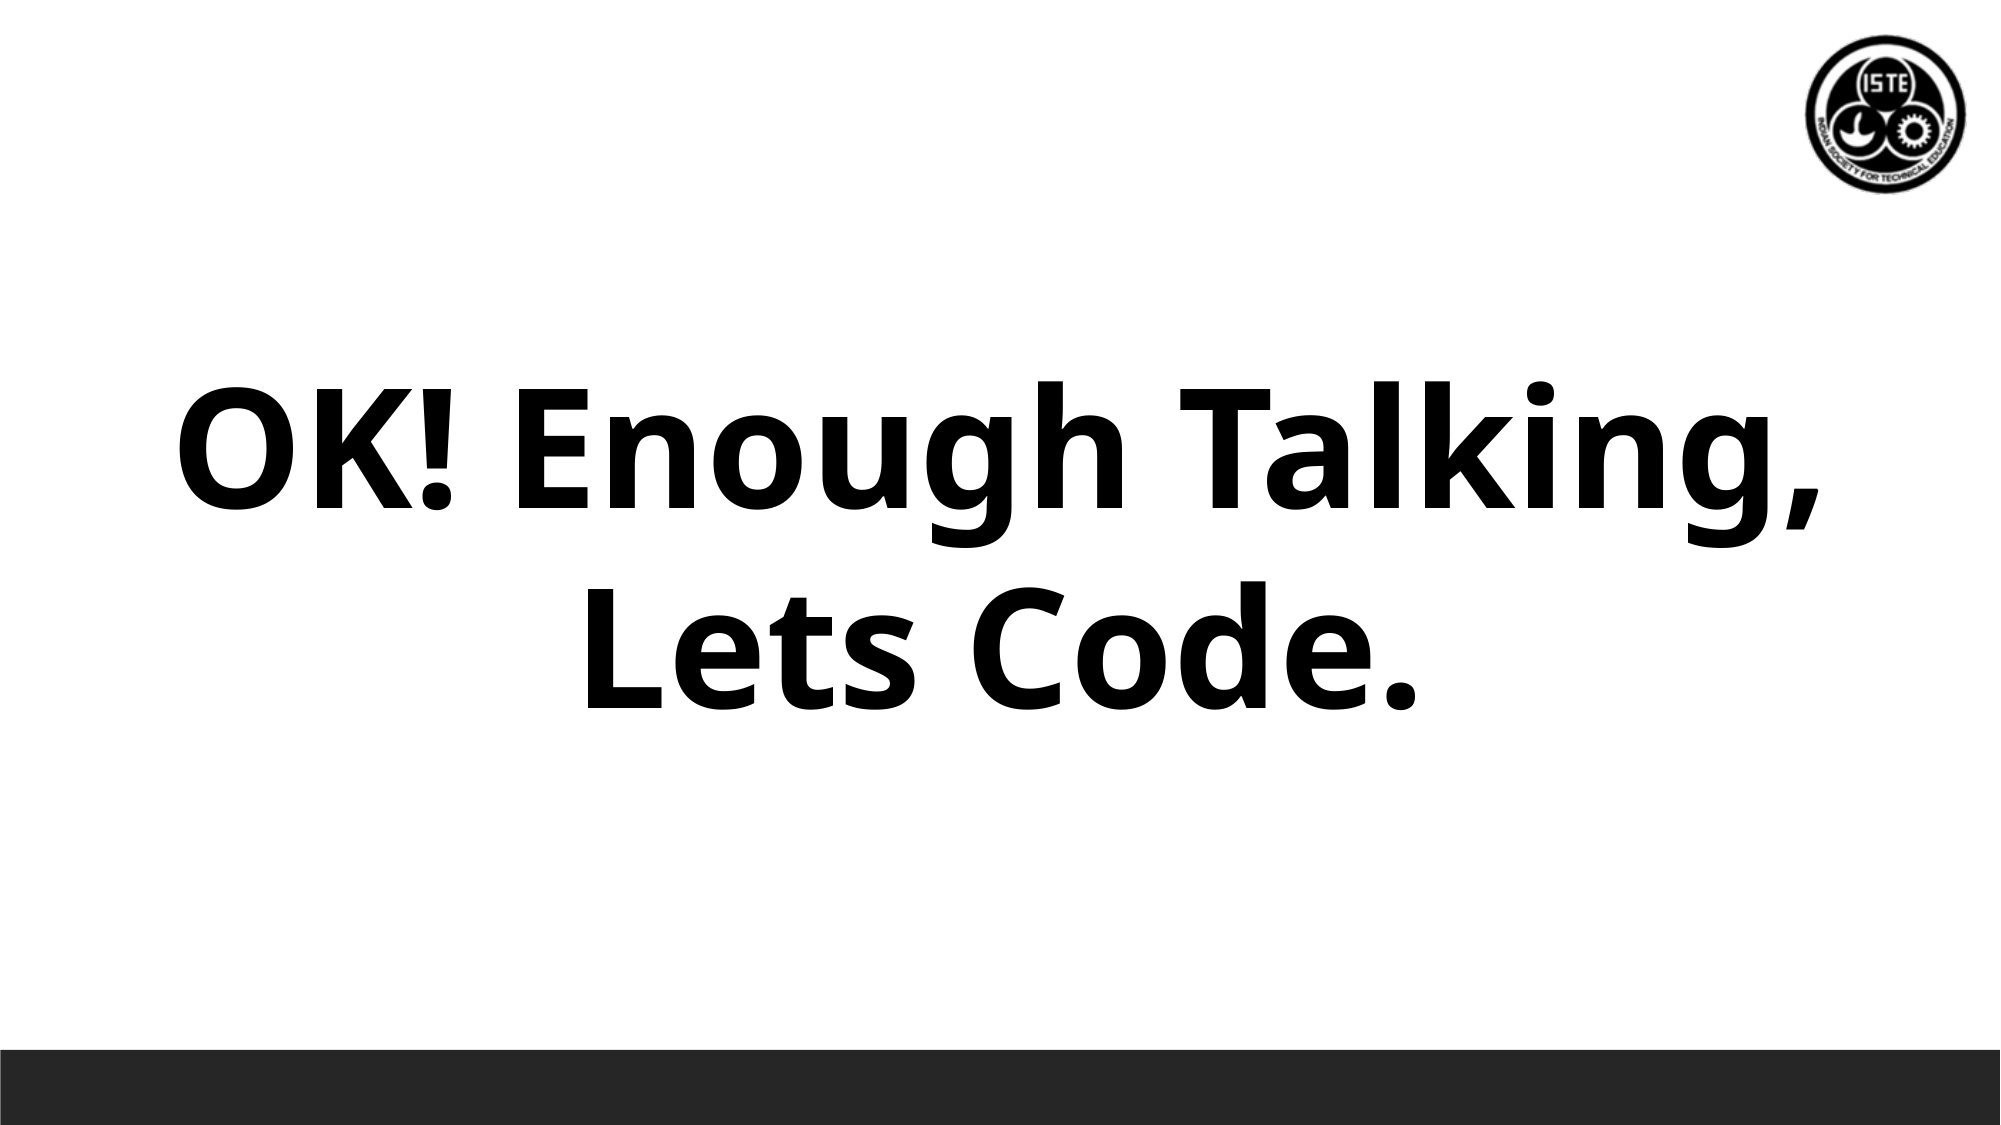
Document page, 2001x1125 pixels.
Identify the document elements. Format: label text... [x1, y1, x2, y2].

text_box OK! Enough Talking, Lets Code. [117, 334, 1883, 750]
picture [1804, 34, 1968, 196]
